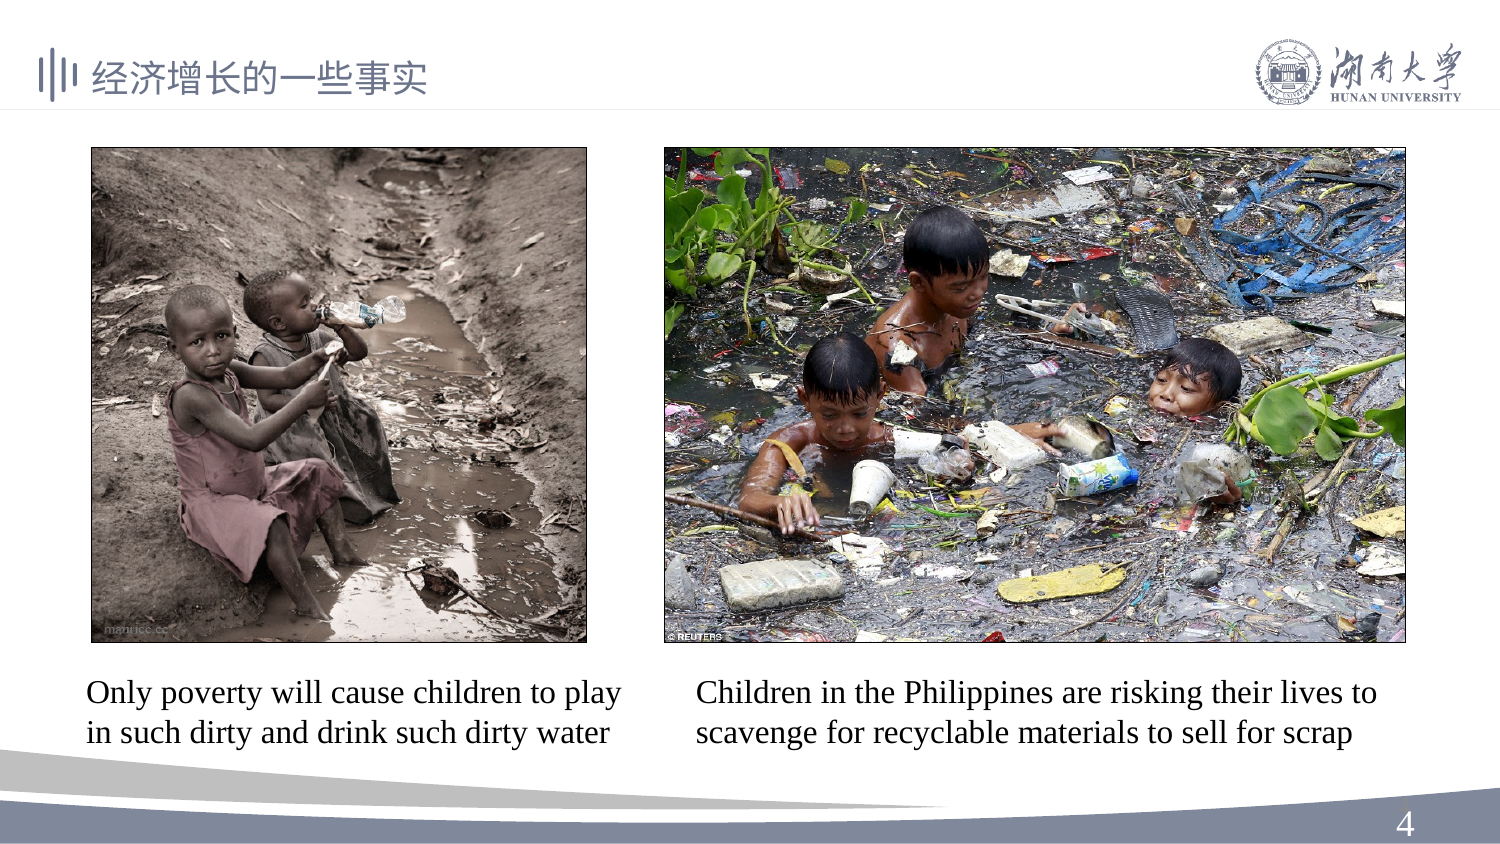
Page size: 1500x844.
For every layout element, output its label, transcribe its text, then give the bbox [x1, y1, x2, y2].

slide_number 4 [1074, 782, 1425, 827]
picture [1249, 33, 1465, 109]
picture [91, 147, 587, 643]
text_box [39, 47, 78, 103]
text_box Children in the Philippines are risking their lives to scavenge for recyclable materials to sell for scrap [681, 663, 1431, 758]
text_box Only poverty will cause children to play in such dirty and drink such dirty water [71, 663, 644, 758]
text_box 经济增长的一些事实 [78, 47, 1175, 108]
picture [663, 147, 1406, 643]
